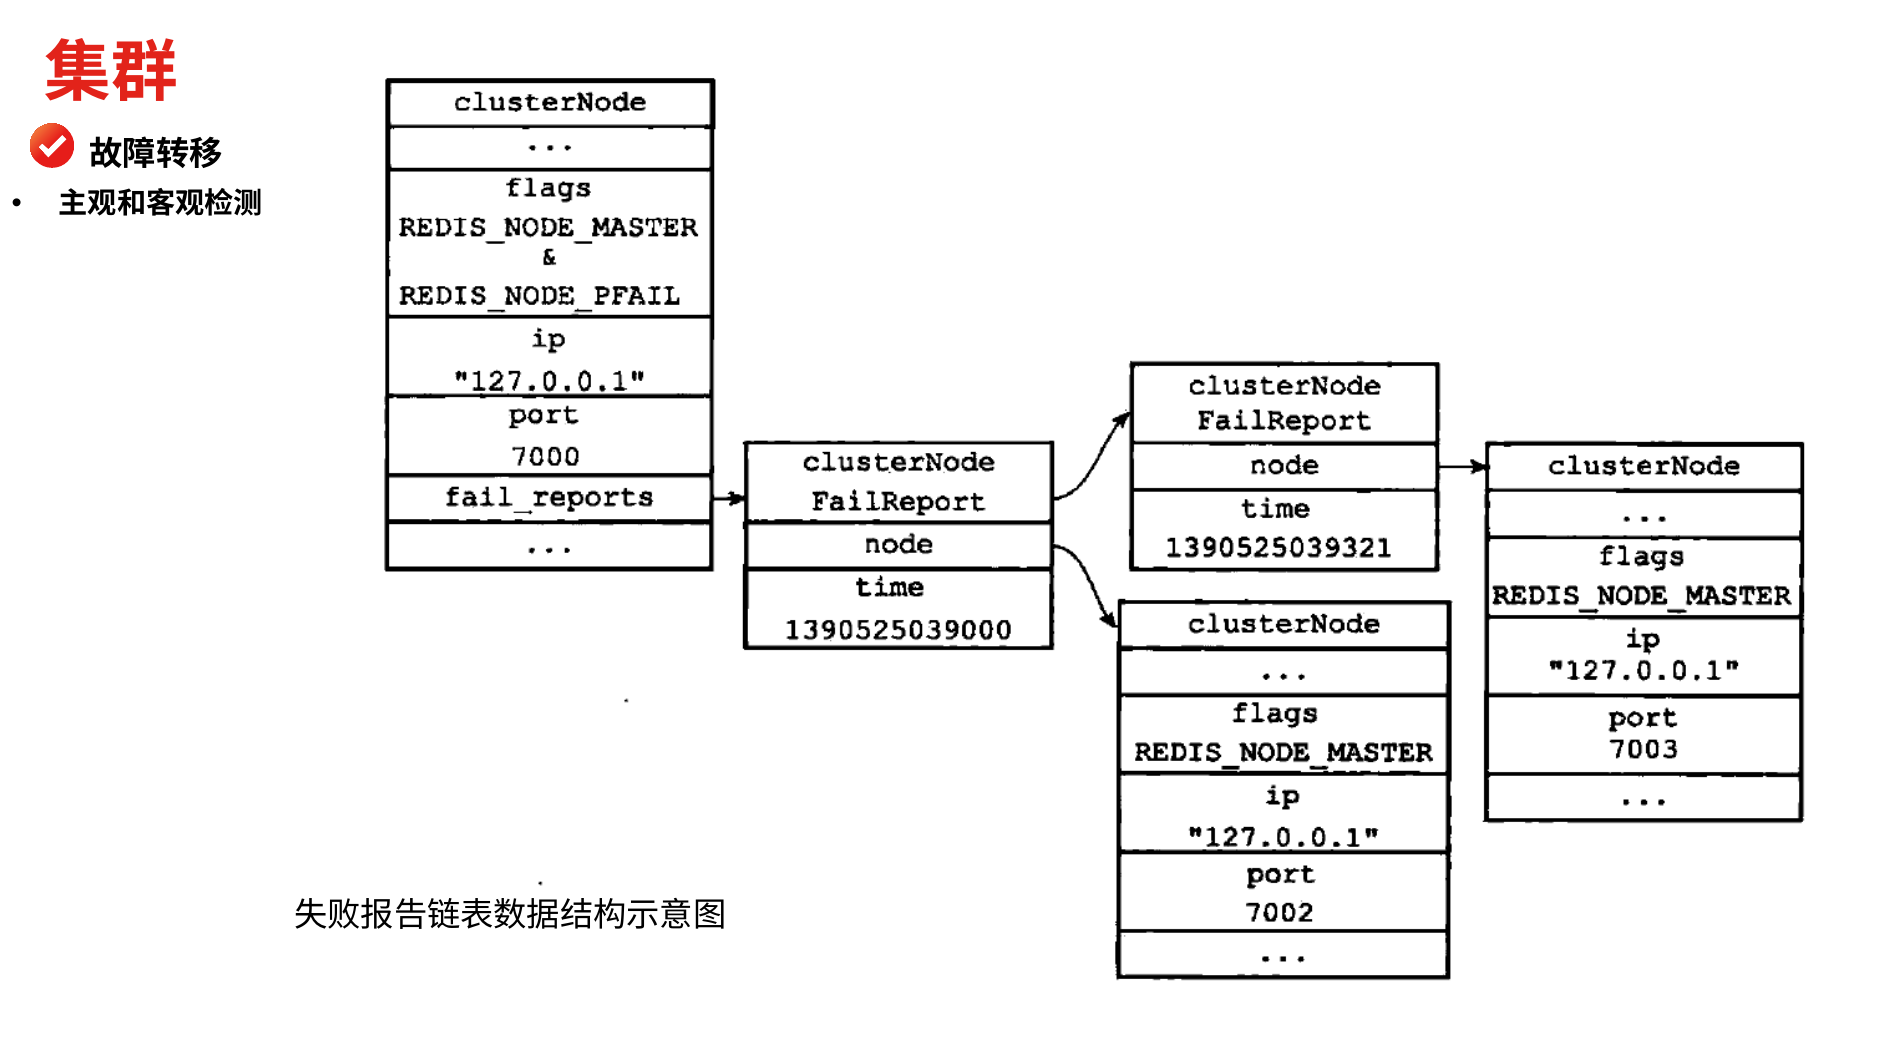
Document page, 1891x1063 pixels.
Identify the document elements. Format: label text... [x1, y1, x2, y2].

text_box 故障转移 [59, 117, 253, 177]
text_box 失败报告链表数据结构示意图 [279, 885, 372, 941]
text_box 主观和客观检测 [0, 177, 279, 227]
picture [377, 71, 1808, 984]
list 集群 [30, 21, 444, 128]
text_box [30, 123, 59, 168]
